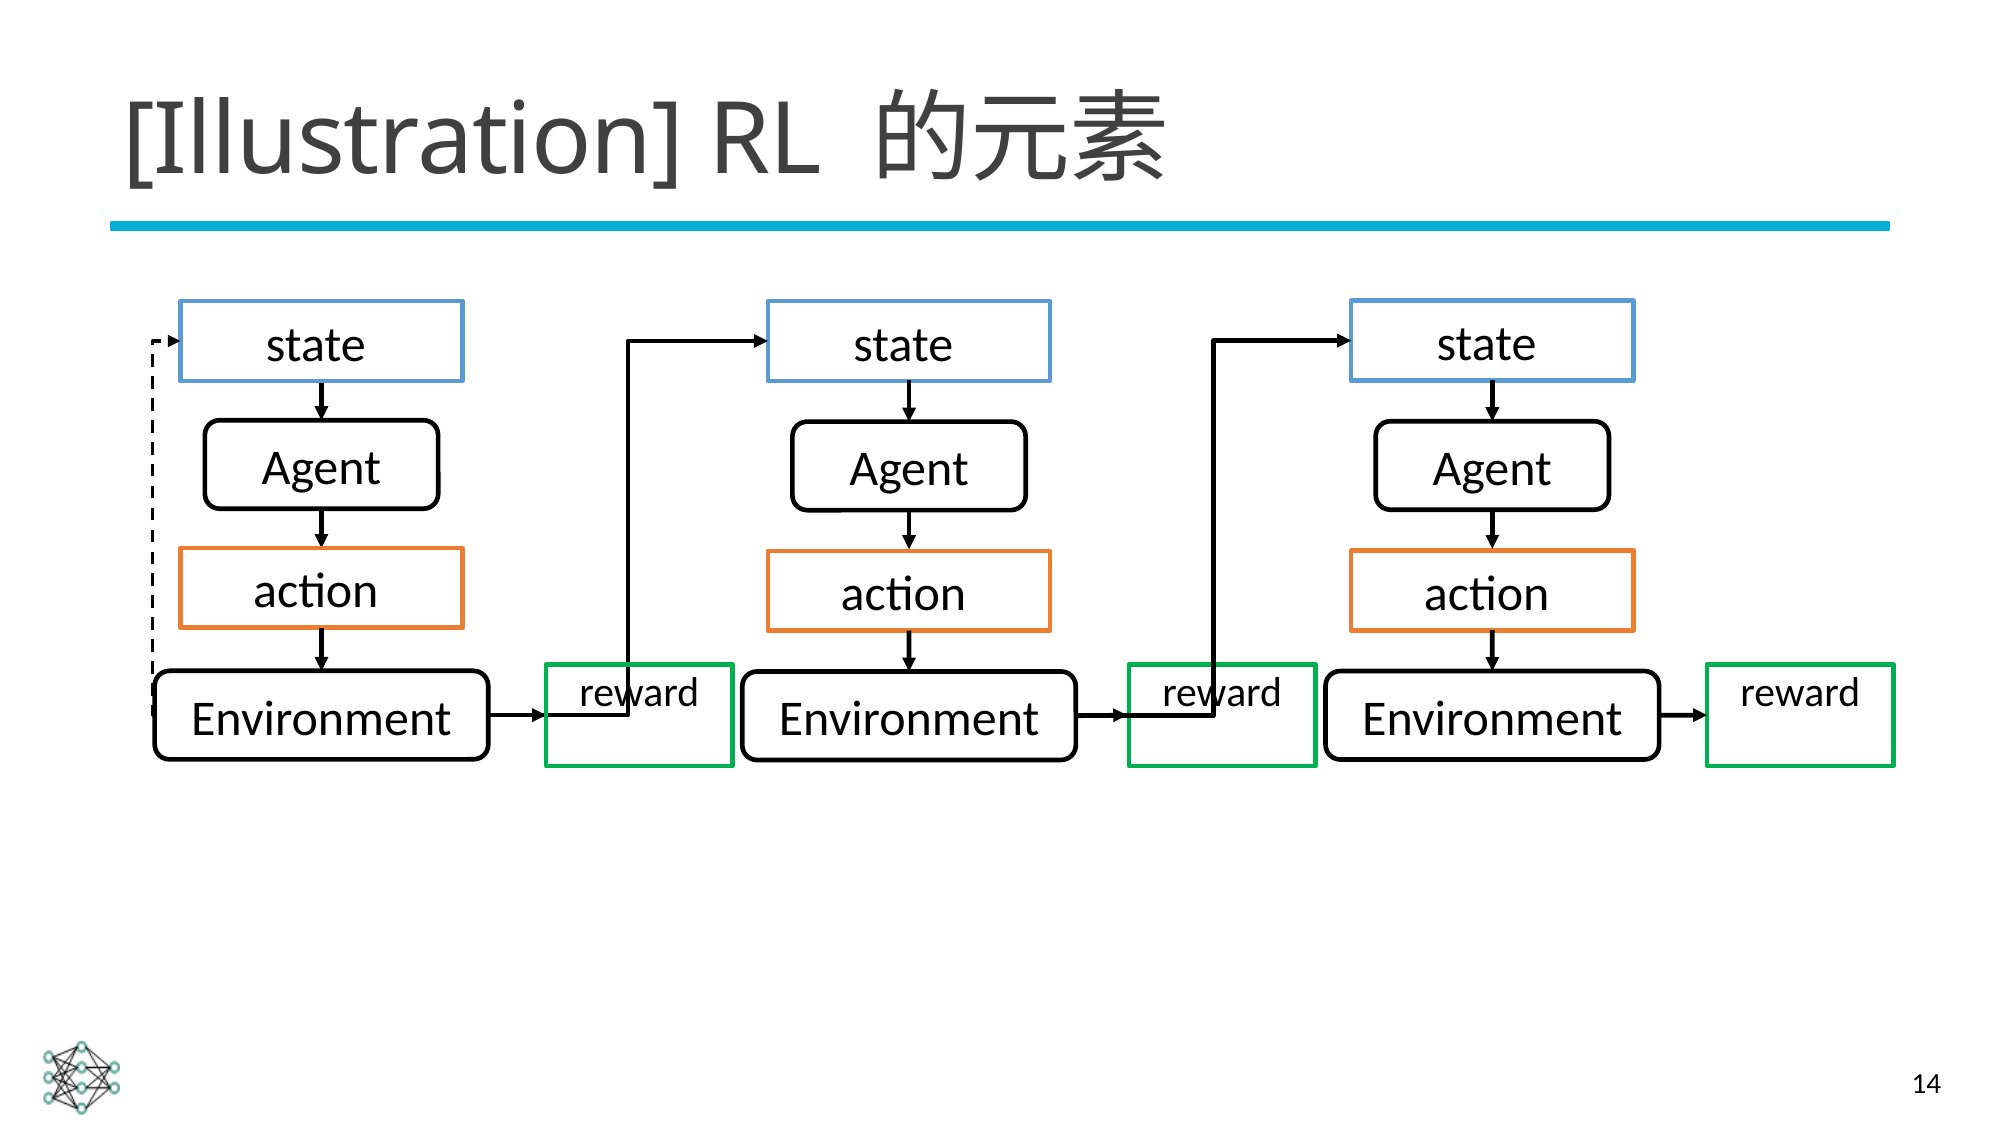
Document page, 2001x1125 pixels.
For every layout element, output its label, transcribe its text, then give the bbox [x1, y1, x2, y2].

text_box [154, 300, 1894, 767]
picture [43, 1041, 120, 1116]
title [Illustration] RL 的元素 [107, 58, 1899, 228]
slide_number 14 [1740, 1052, 1957, 1113]
